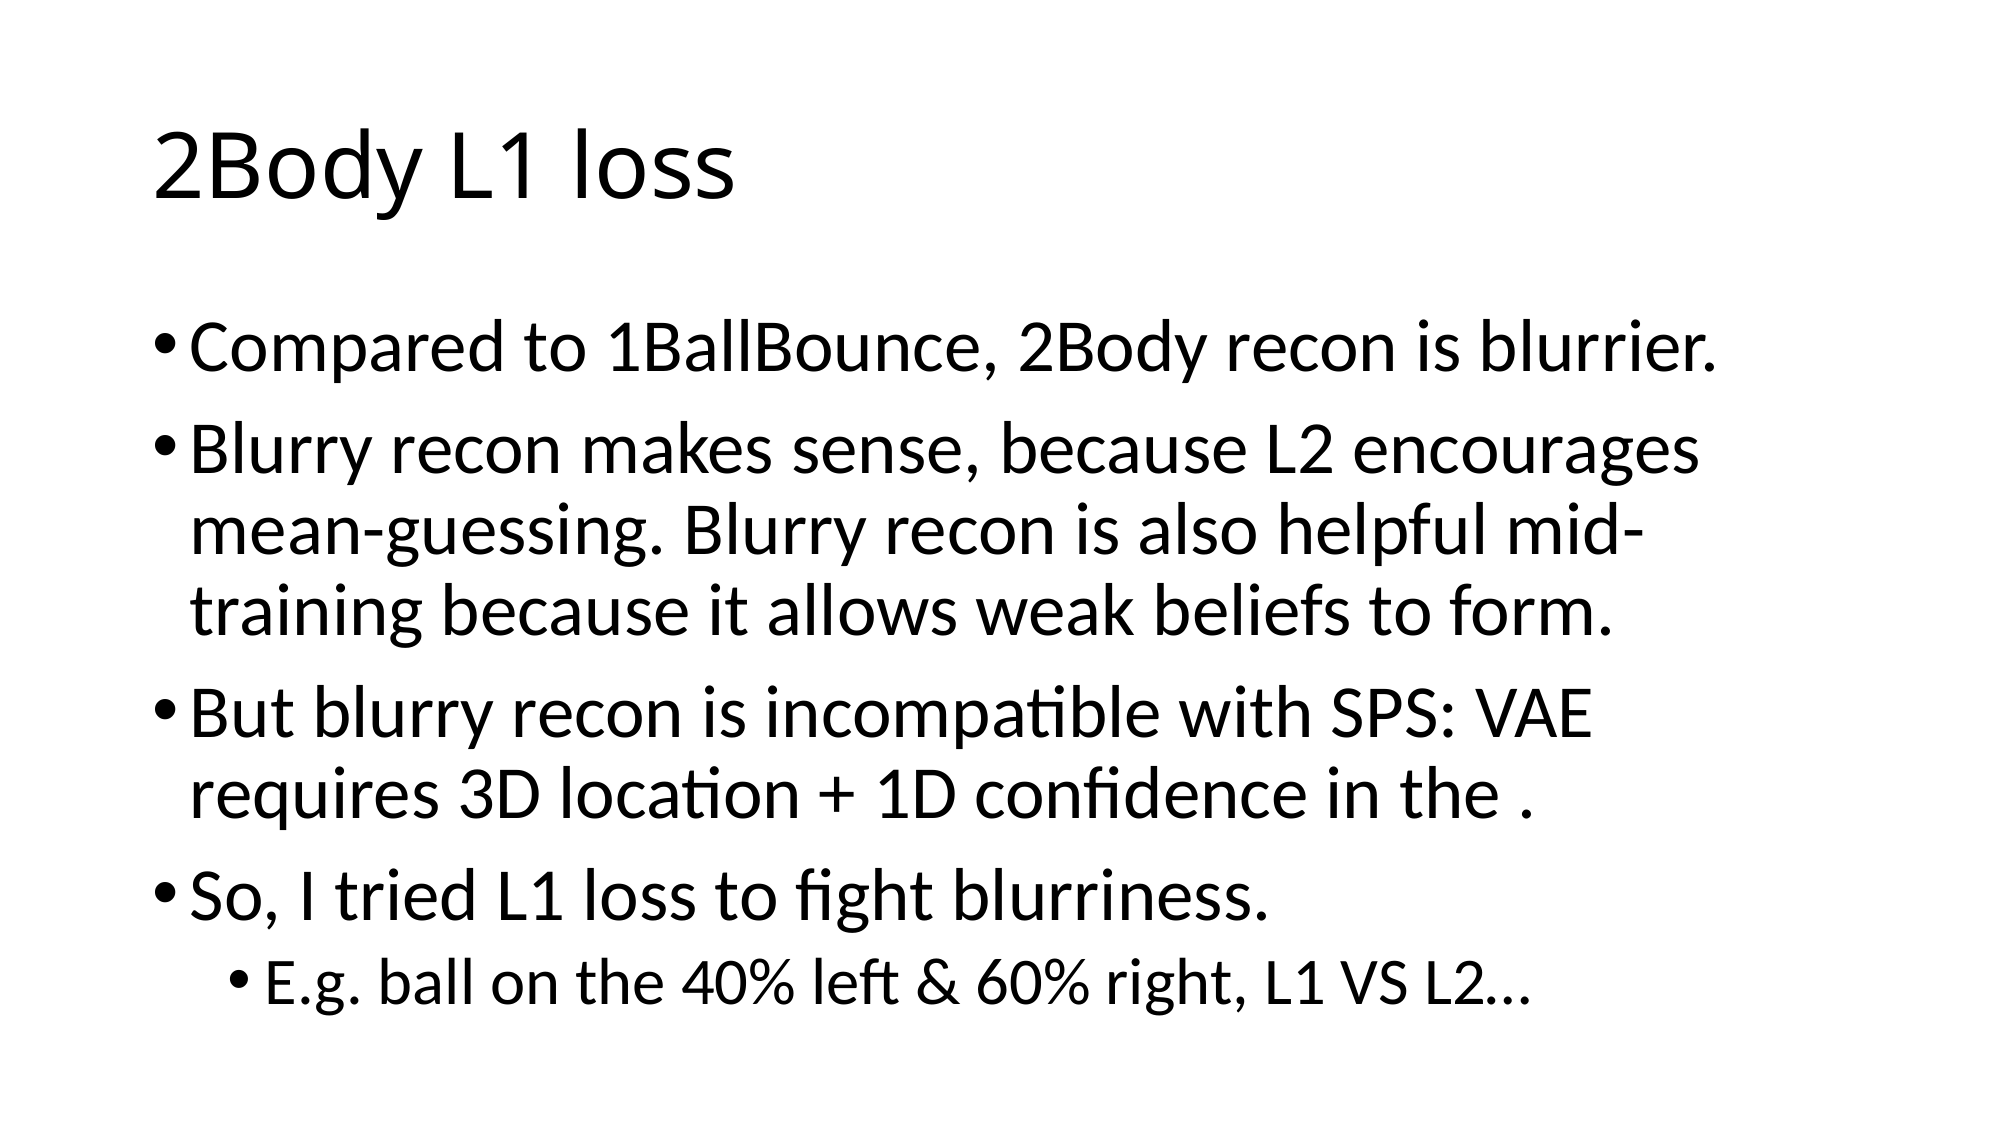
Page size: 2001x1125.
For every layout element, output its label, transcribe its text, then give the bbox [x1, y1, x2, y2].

title 2Body L1 loss [137, 59, 1863, 278]
